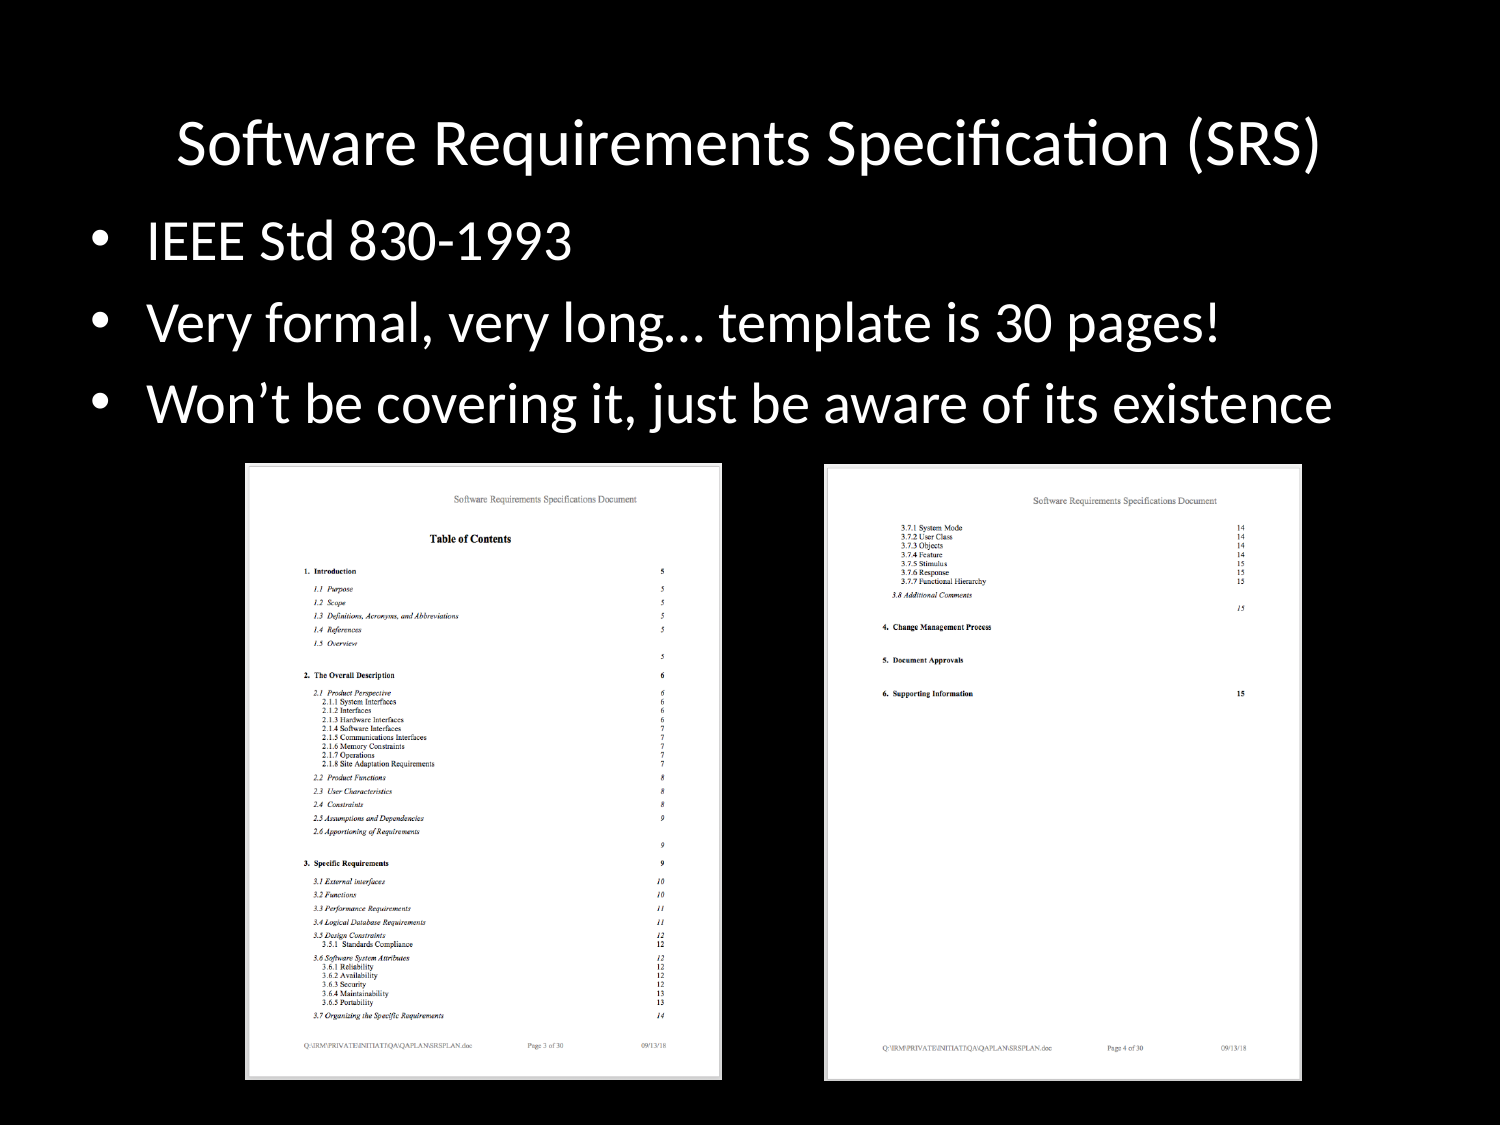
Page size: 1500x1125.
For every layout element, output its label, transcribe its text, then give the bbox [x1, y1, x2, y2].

picture [244, 463, 722, 1080]
picture [824, 464, 1302, 1081]
list IEEE Std 830-1993 Very formal, very long… template is 30 pages! Won’t be covering it, just be aware of its existence [75, 194, 1425, 1005]
title Software Requirements Specification (SRS) [75, 45, 1425, 194]
